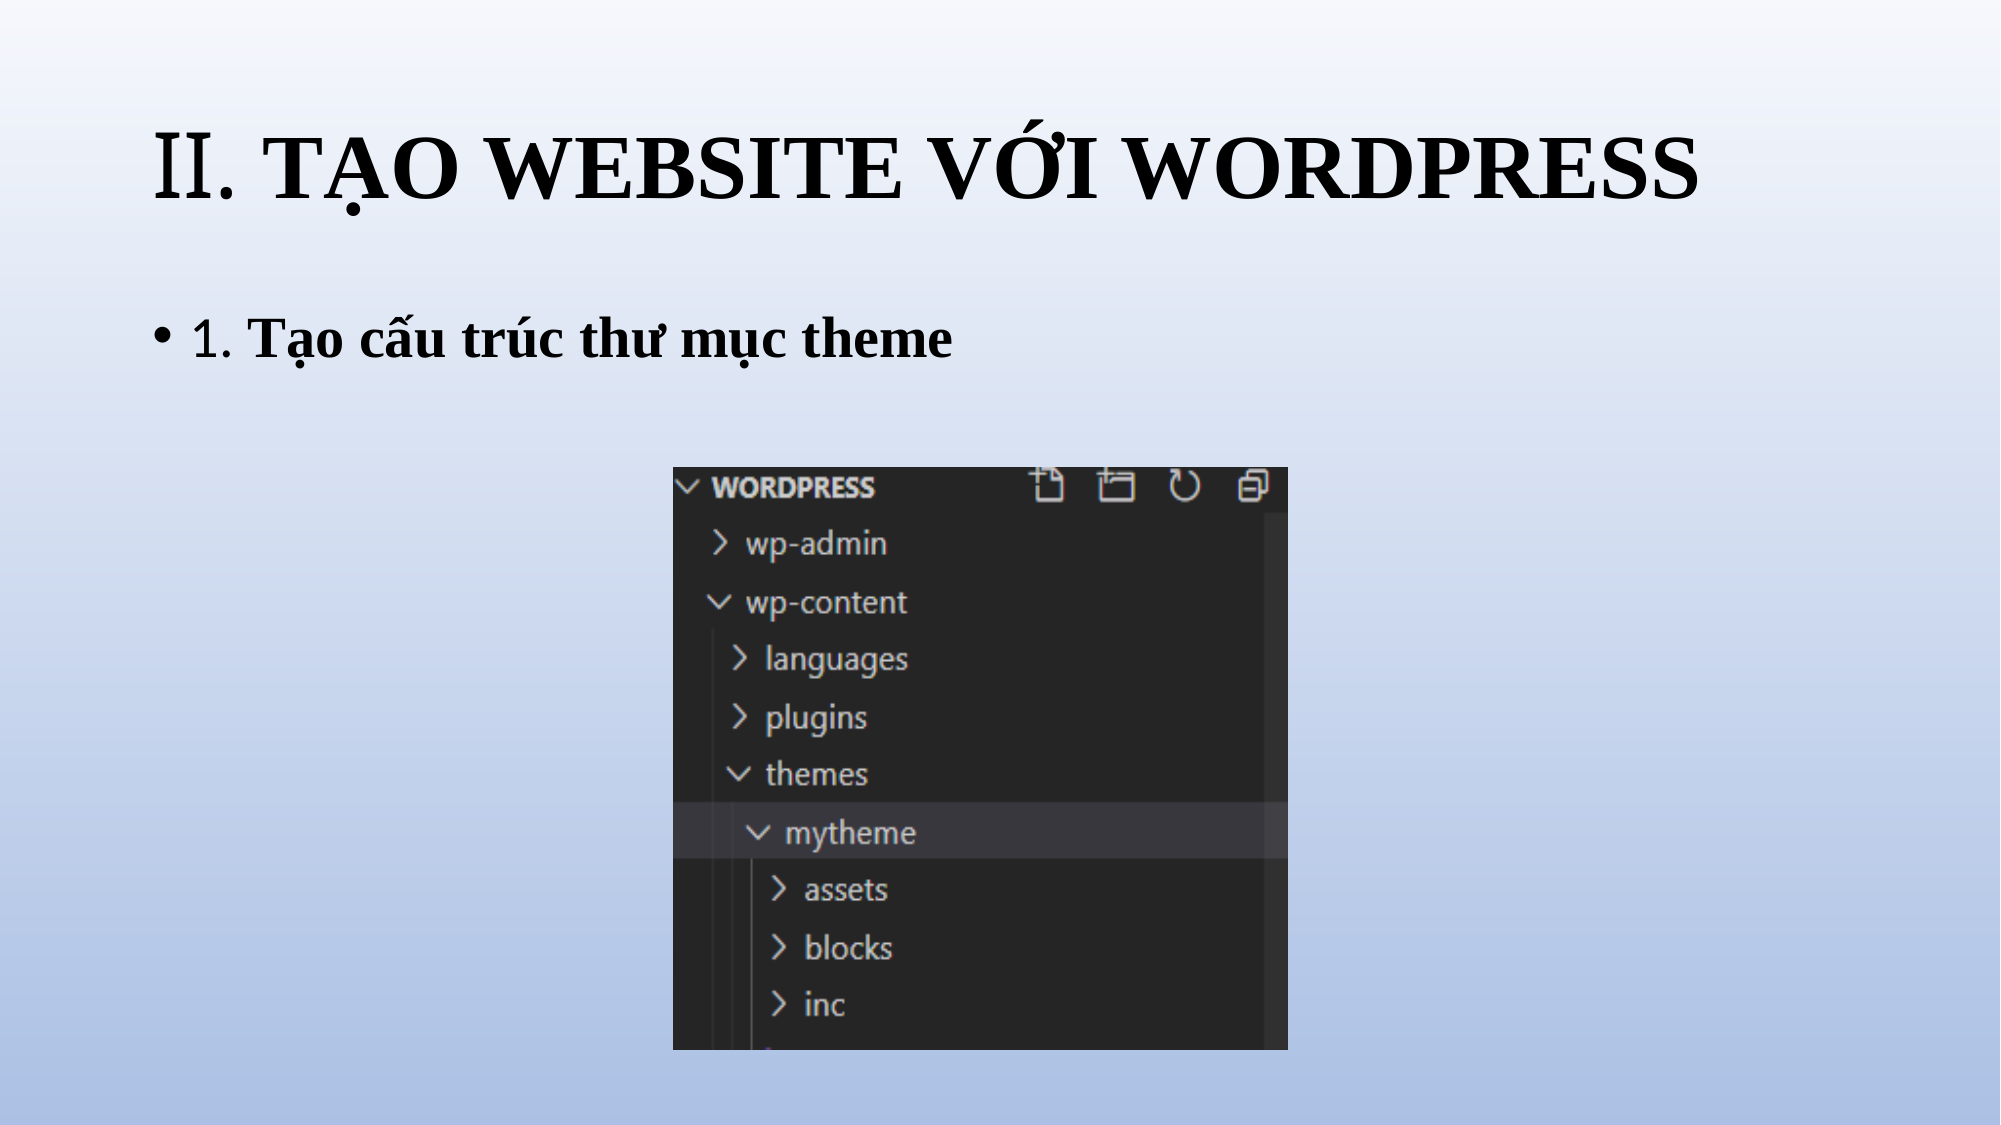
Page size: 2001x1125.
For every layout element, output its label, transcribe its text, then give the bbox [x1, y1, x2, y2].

title II. TẠO WEBSITE VỚI WORDPRESS [137, 59, 1863, 278]
picture [673, 467, 1288, 1050]
list 1. Tạo cấu trúc thư mục theme [137, 299, 1863, 1014]
